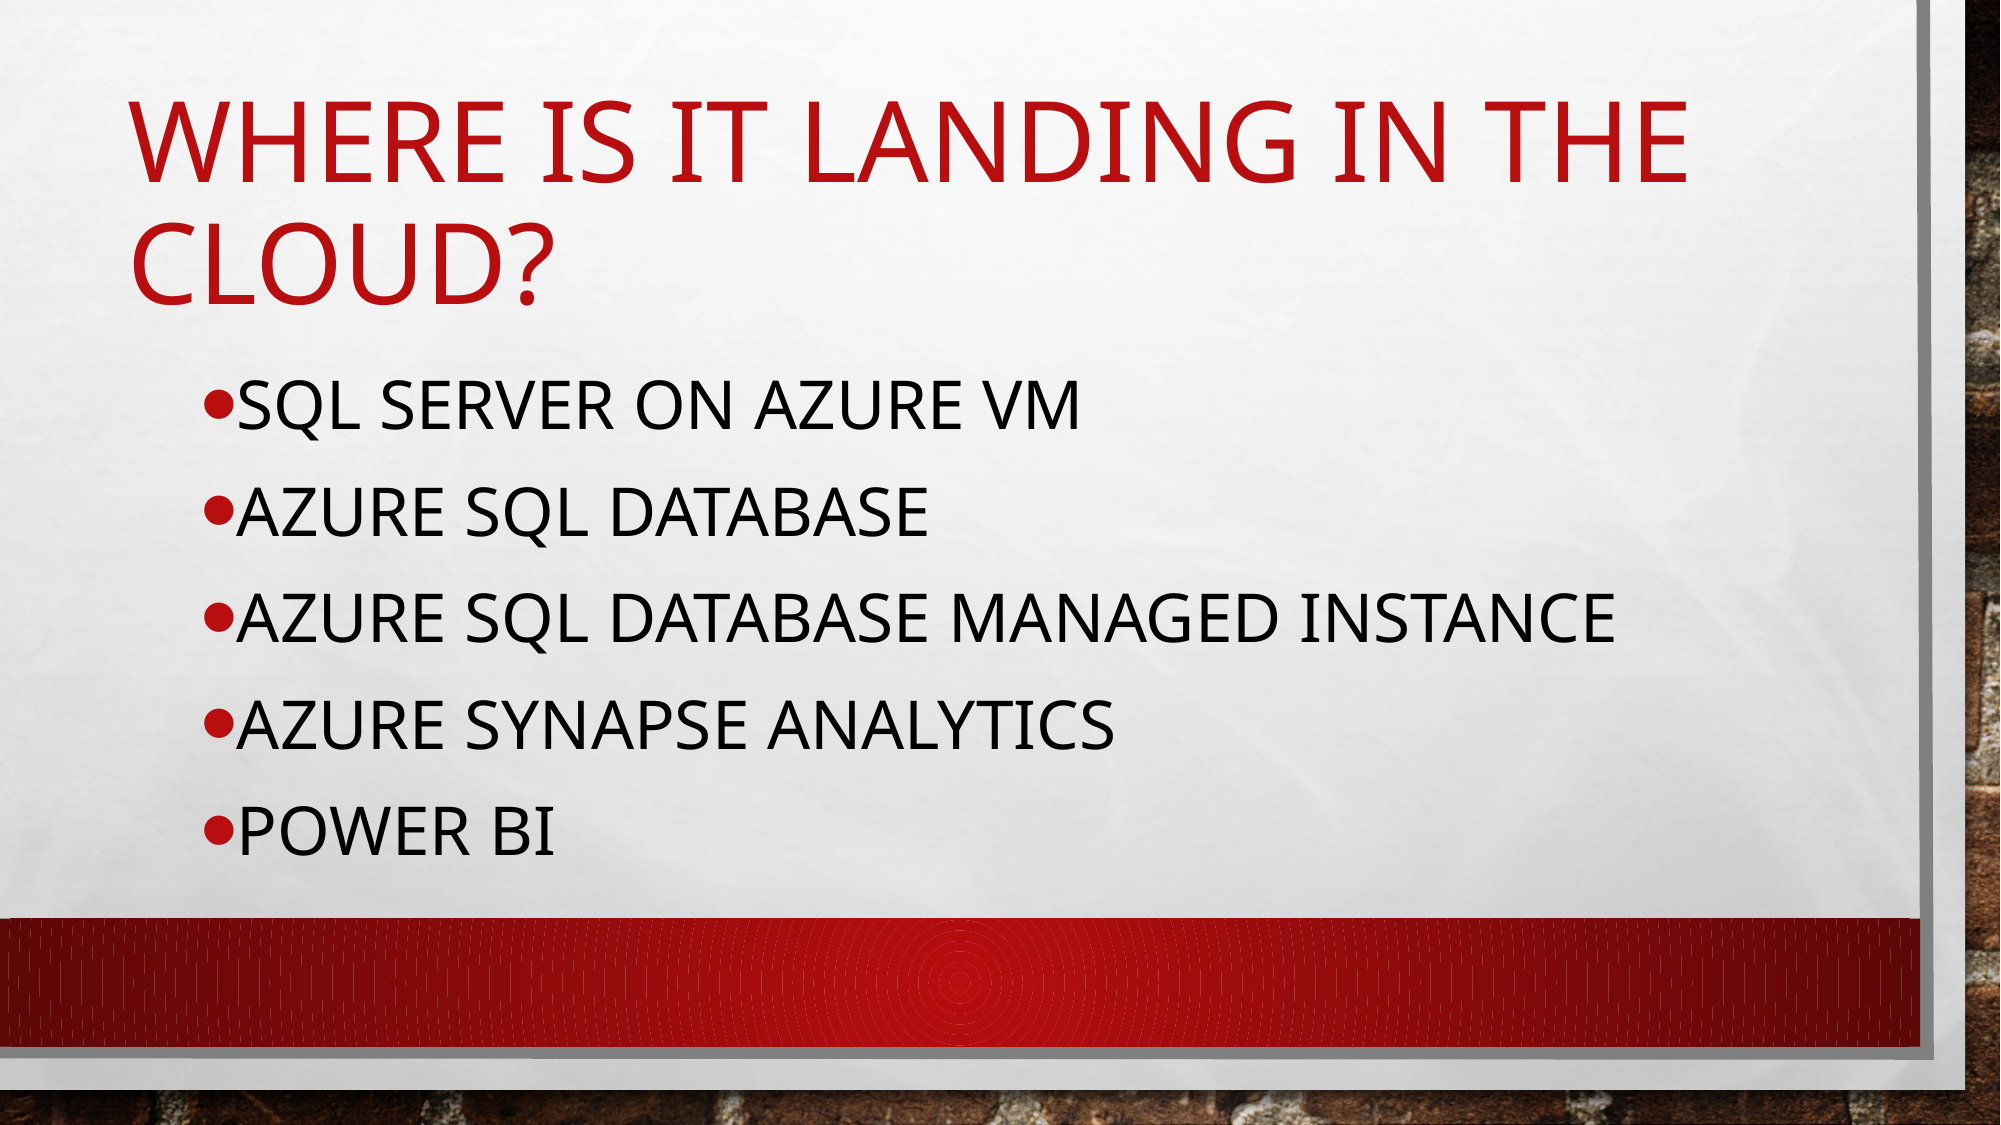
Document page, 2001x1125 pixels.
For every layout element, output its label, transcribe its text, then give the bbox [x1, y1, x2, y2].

list Sql server on azure vm Azure sql database Azure sql database managed instance Azure synapse analytics Power bi [112, 338, 1818, 882]
picture [0, 0, 2000, 1125]
title Where is it landing in the cloud? [112, 112, 1818, 302]
